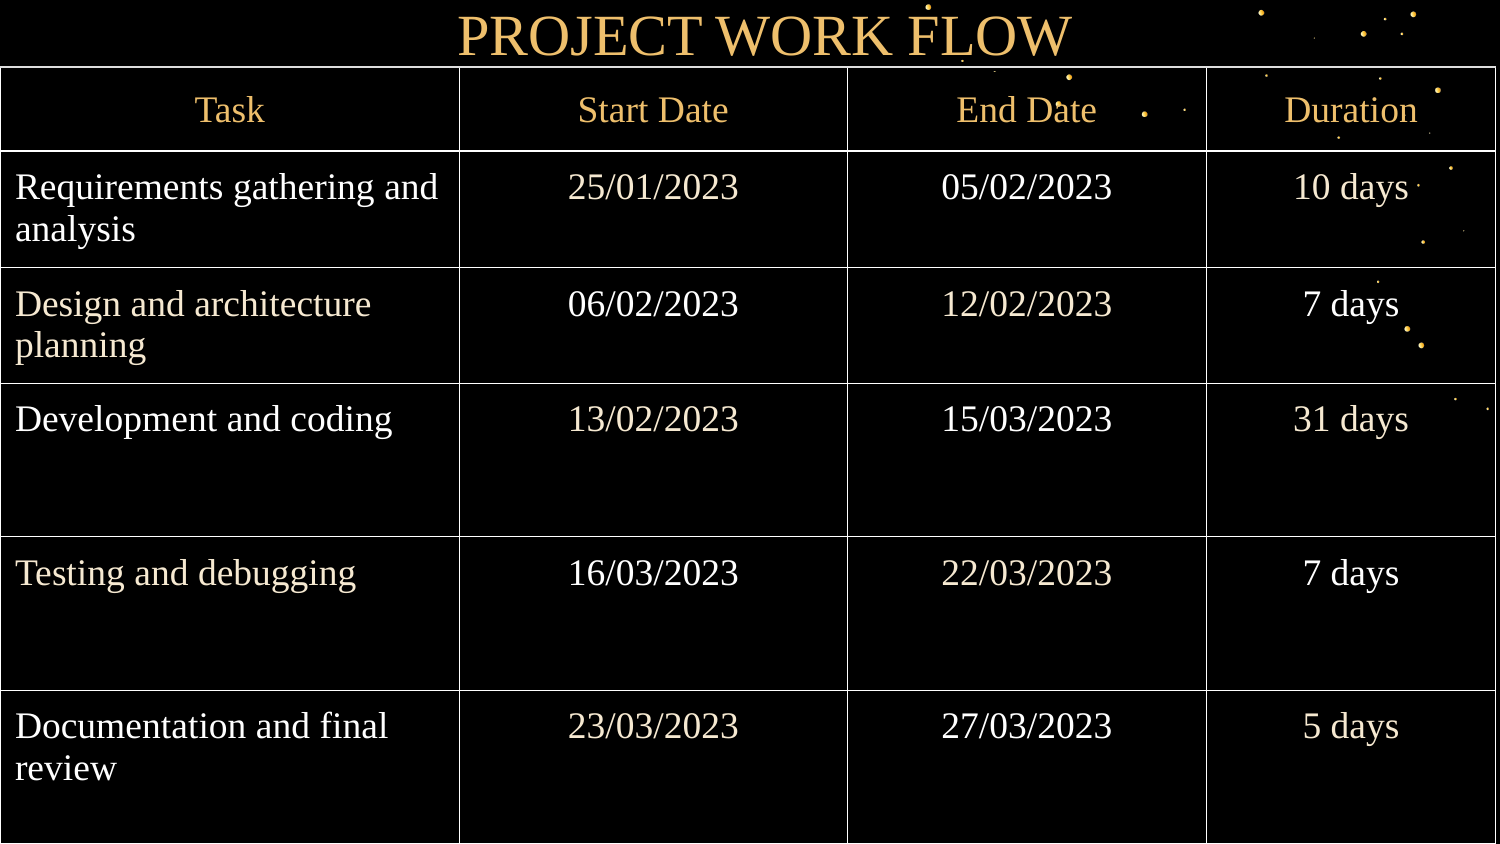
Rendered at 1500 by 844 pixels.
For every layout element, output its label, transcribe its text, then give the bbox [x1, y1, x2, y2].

table_header Task [1, 76, 459, 150]
table_cell 31 days [1207, 384, 1495, 536]
table_cell Requirements gathering and analysis [1, 152, 459, 267]
picture [1104, 0, 1500, 455]
table_cell 05/02/2023 [848, 152, 1206, 267]
table_cell 10 days [1207, 152, 1495, 267]
table_cell 16/03/2023 [460, 537, 847, 690]
table_cell Development and coding [1, 384, 459, 536]
table_cell 25/01/2023 [460, 152, 847, 267]
table_cell 15/03/2023 [848, 384, 1206, 536]
table_cell 13/02/2023 [460, 384, 847, 536]
table_cell Design and architecture planning [1, 268, 459, 383]
table_cell 22/03/2023 [848, 537, 1206, 690]
table_header End Date [848, 76, 1206, 150]
table_cell 23/03/2023 [460, 691, 847, 843]
title PROJECT WORK FLOW [442, 0, 1104, 66]
table_cell 5 days [1207, 691, 1495, 843]
table_header Duration [1207, 75, 1495, 150]
table_cell 7 days [1207, 268, 1495, 383]
table_cell Documentation and final review [1, 691, 459, 843]
table_cell 12/02/2023 [848, 268, 1206, 383]
table_cell 7 days [1207, 537, 1495, 690]
table_cell 06/02/2023 [460, 268, 847, 383]
table_header Start Date [460, 76, 847, 150]
table_cell Testing and debugging [1, 537, 459, 690]
table_cell 27/03/2023 [848, 691, 1206, 843]
